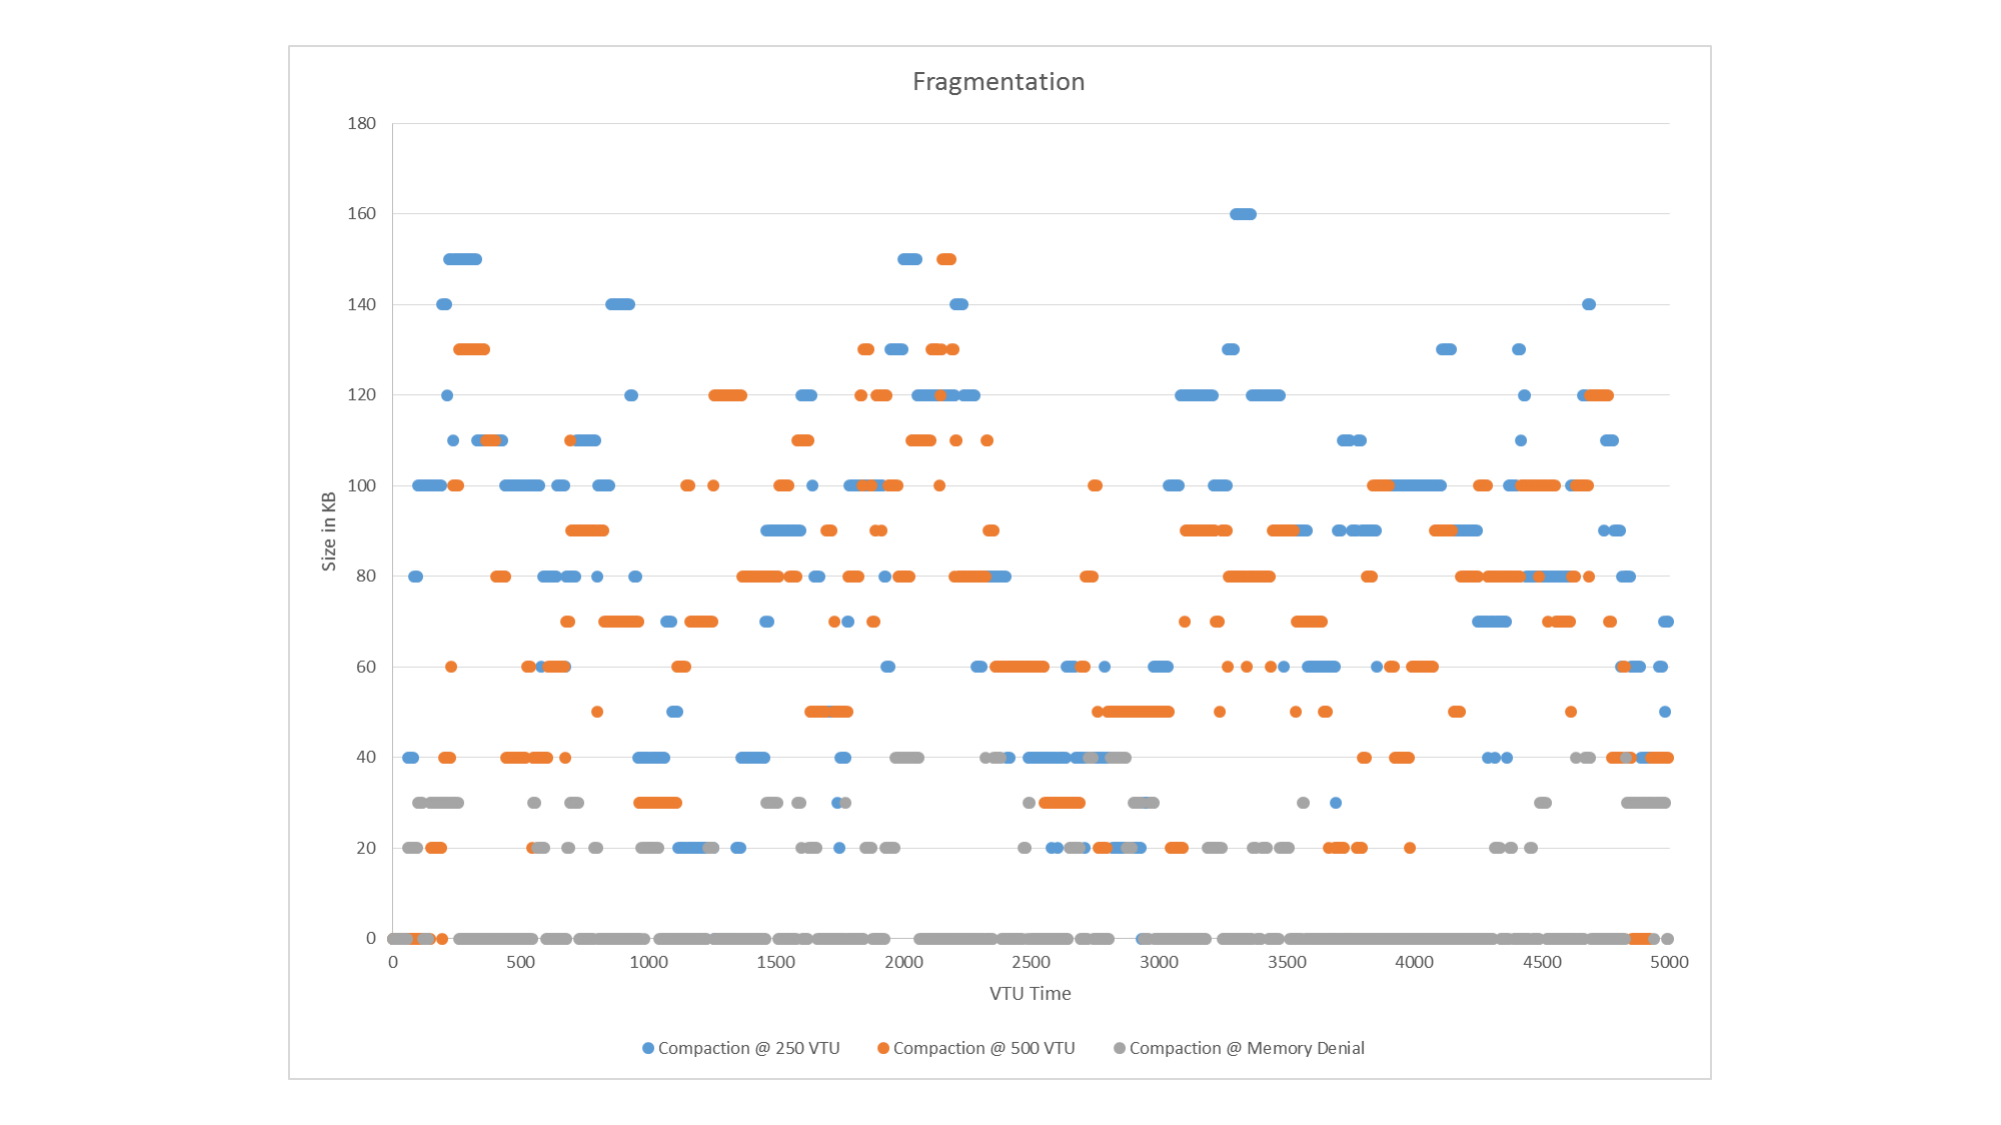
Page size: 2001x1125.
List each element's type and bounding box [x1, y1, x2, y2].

picture [288, 45, 1712, 1080]
